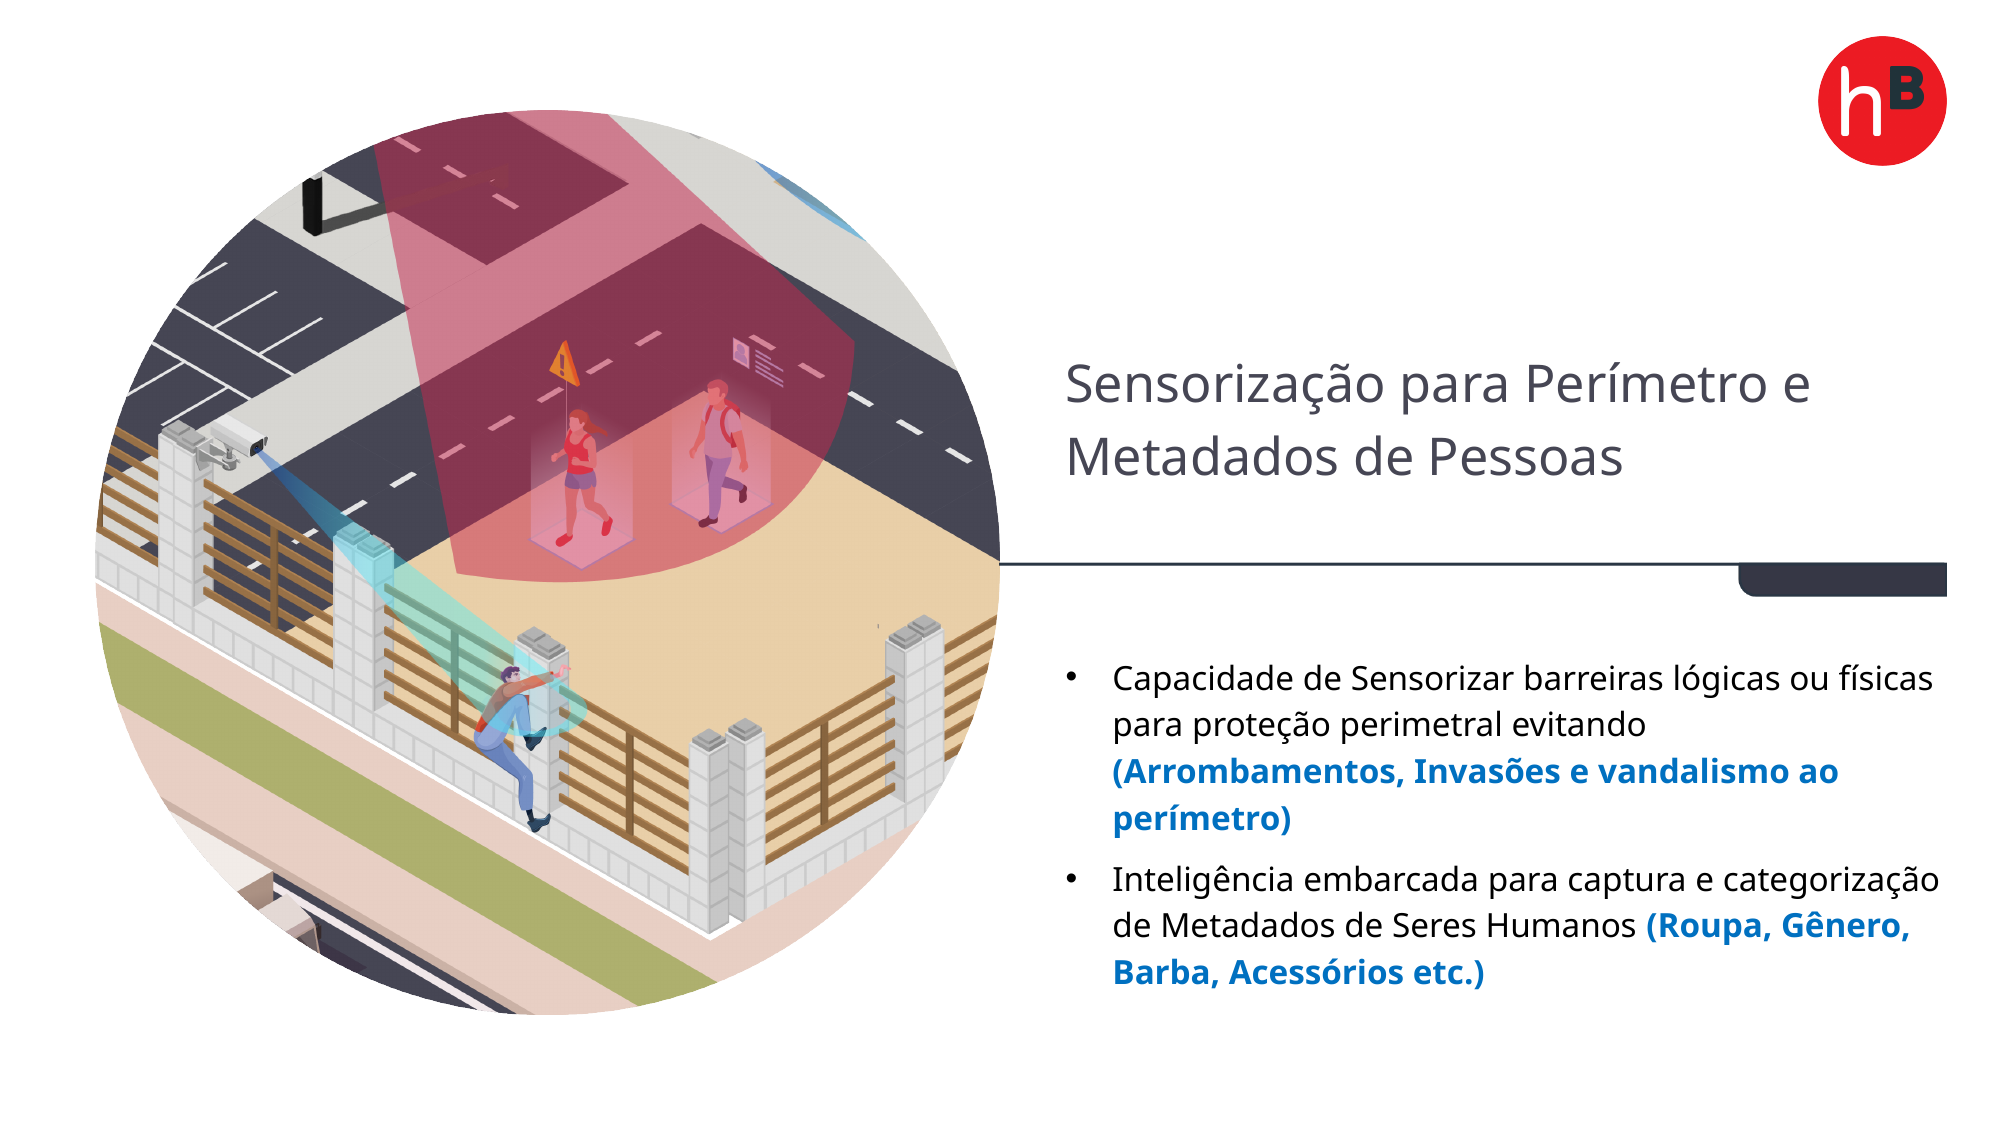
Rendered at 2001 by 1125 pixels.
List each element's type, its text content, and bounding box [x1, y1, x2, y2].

picture [1818, 36, 1947, 166]
picture [94, 109, 1948, 1016]
text_box Sensorização para Perímetro e Metadados de Pessoas [1063, 337, 1864, 486]
text_box Capacidade de Sensorizar barreiras lógicas ou físicas para proteção perimetral evitando (Arrombamentos, Invasões e vandalismo ao perímetro) Inteligência embarcada para captura e categorização de Metadados de Seres Humanos (Roupa, Gênero, Barba, Acessórios etc.) [1063, 647, 1947, 1114]
